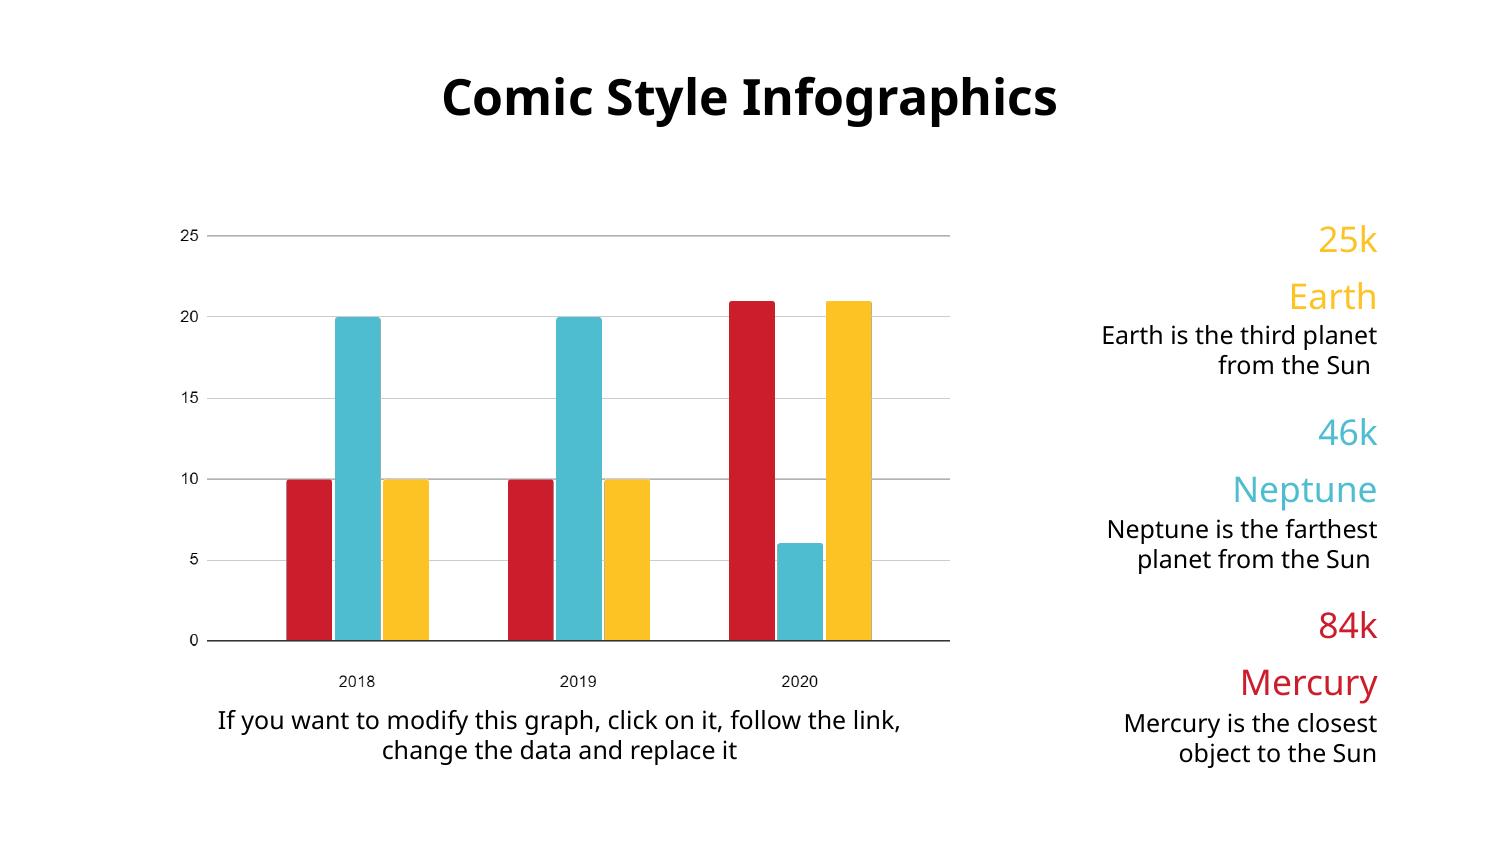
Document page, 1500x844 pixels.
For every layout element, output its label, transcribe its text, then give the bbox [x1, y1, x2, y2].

text_box Mercury [997, 646, 1393, 717]
text_box 46k [1072, 396, 1393, 467]
text_box Neptune [997, 453, 1393, 524]
text_box Neptune is the farthest planet from the Sun [1072, 499, 1393, 588]
text_box Mercury is the closest object to the Sun [1072, 717, 1393, 781]
text_box Earth is the third planet from the Sun [1072, 305, 1393, 394]
text_box 84k [1072, 589, 1393, 660]
title Comic Style Infographics [29, 50, 1471, 145]
text_box If you want to modify this graph, click on it, follow the link, change the data and replace it [161, 725, 960, 766]
text_box 25k [1072, 202, 1393, 274]
picture [145, 202, 975, 716]
text_box Earth [997, 259, 1393, 331]
